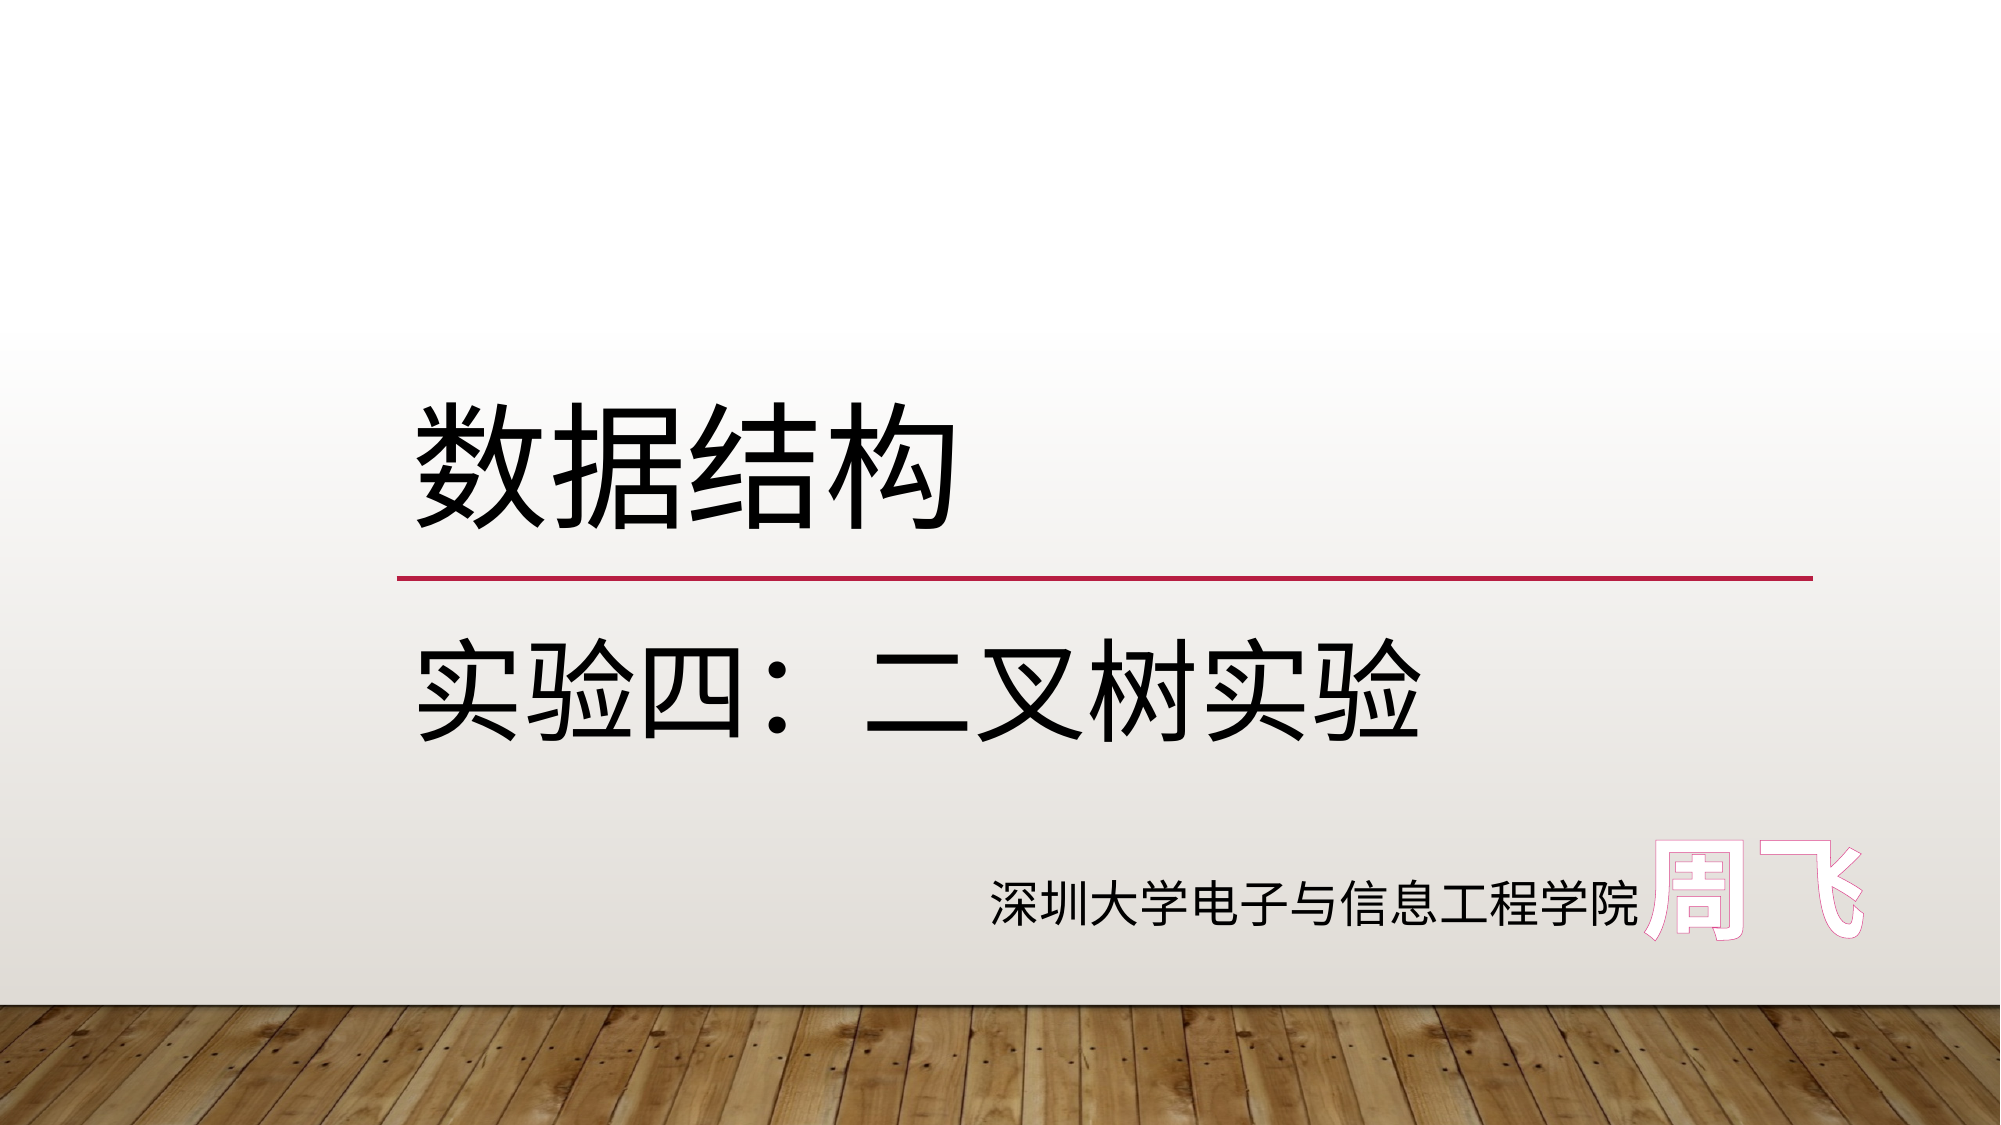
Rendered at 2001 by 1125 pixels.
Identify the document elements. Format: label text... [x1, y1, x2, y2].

picture [0, 1005, 2000, 1125]
text_box 周飞 [1626, 810, 1882, 961]
subtitle 实验四：二叉树实验 [396, 579, 1883, 856]
text_box 深圳大学电子与信息工程学院 [975, 865, 1626, 940]
title 数据结构 [396, 131, 1814, 549]
